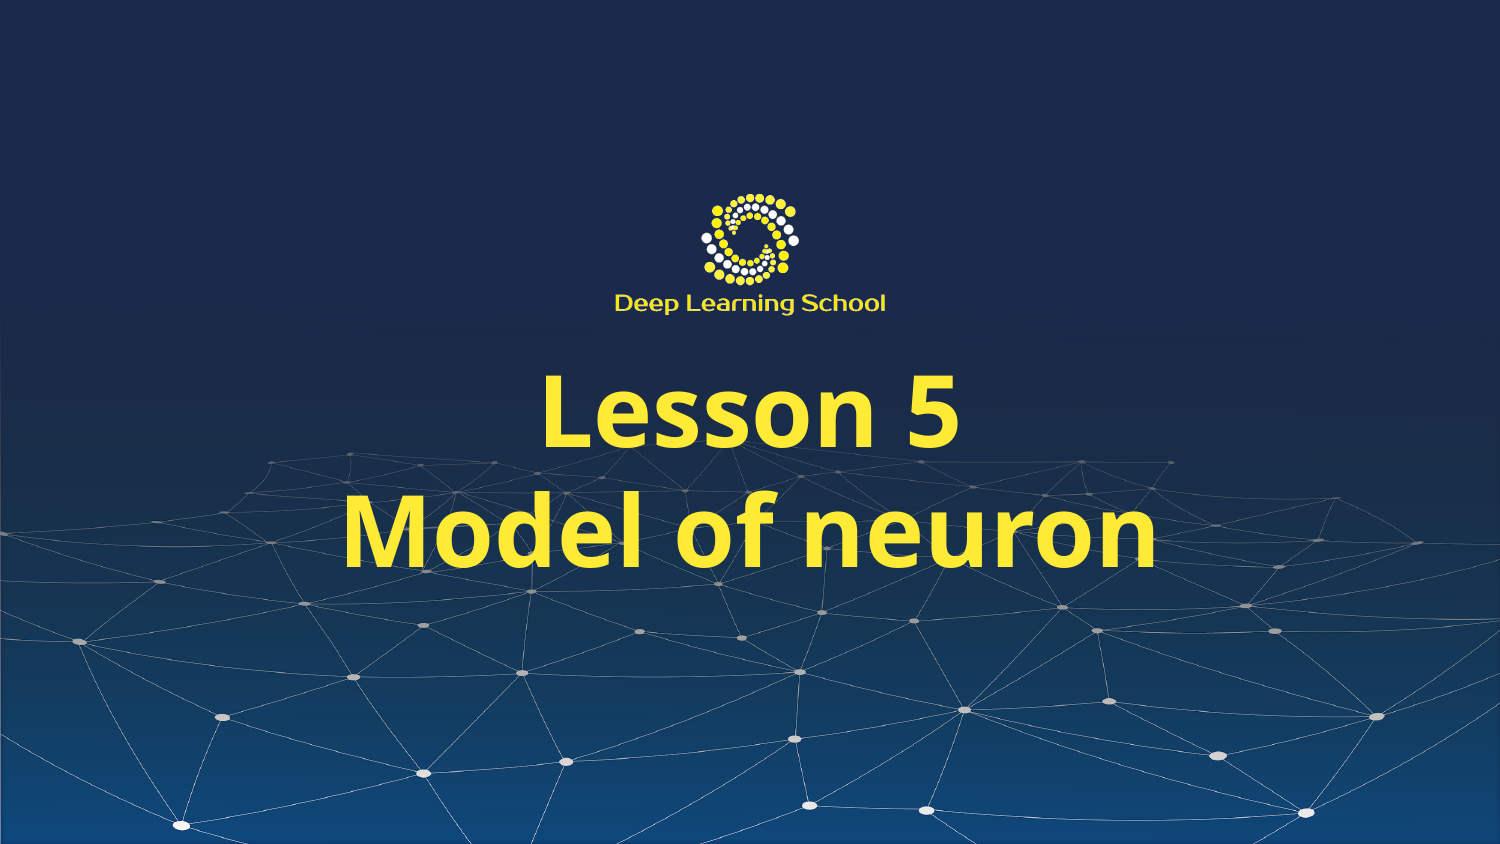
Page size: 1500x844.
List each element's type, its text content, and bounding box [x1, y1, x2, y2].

title Lesson 5 Model of neuron [194, 366, 1306, 569]
picture [0, 0, 1500, 844]
